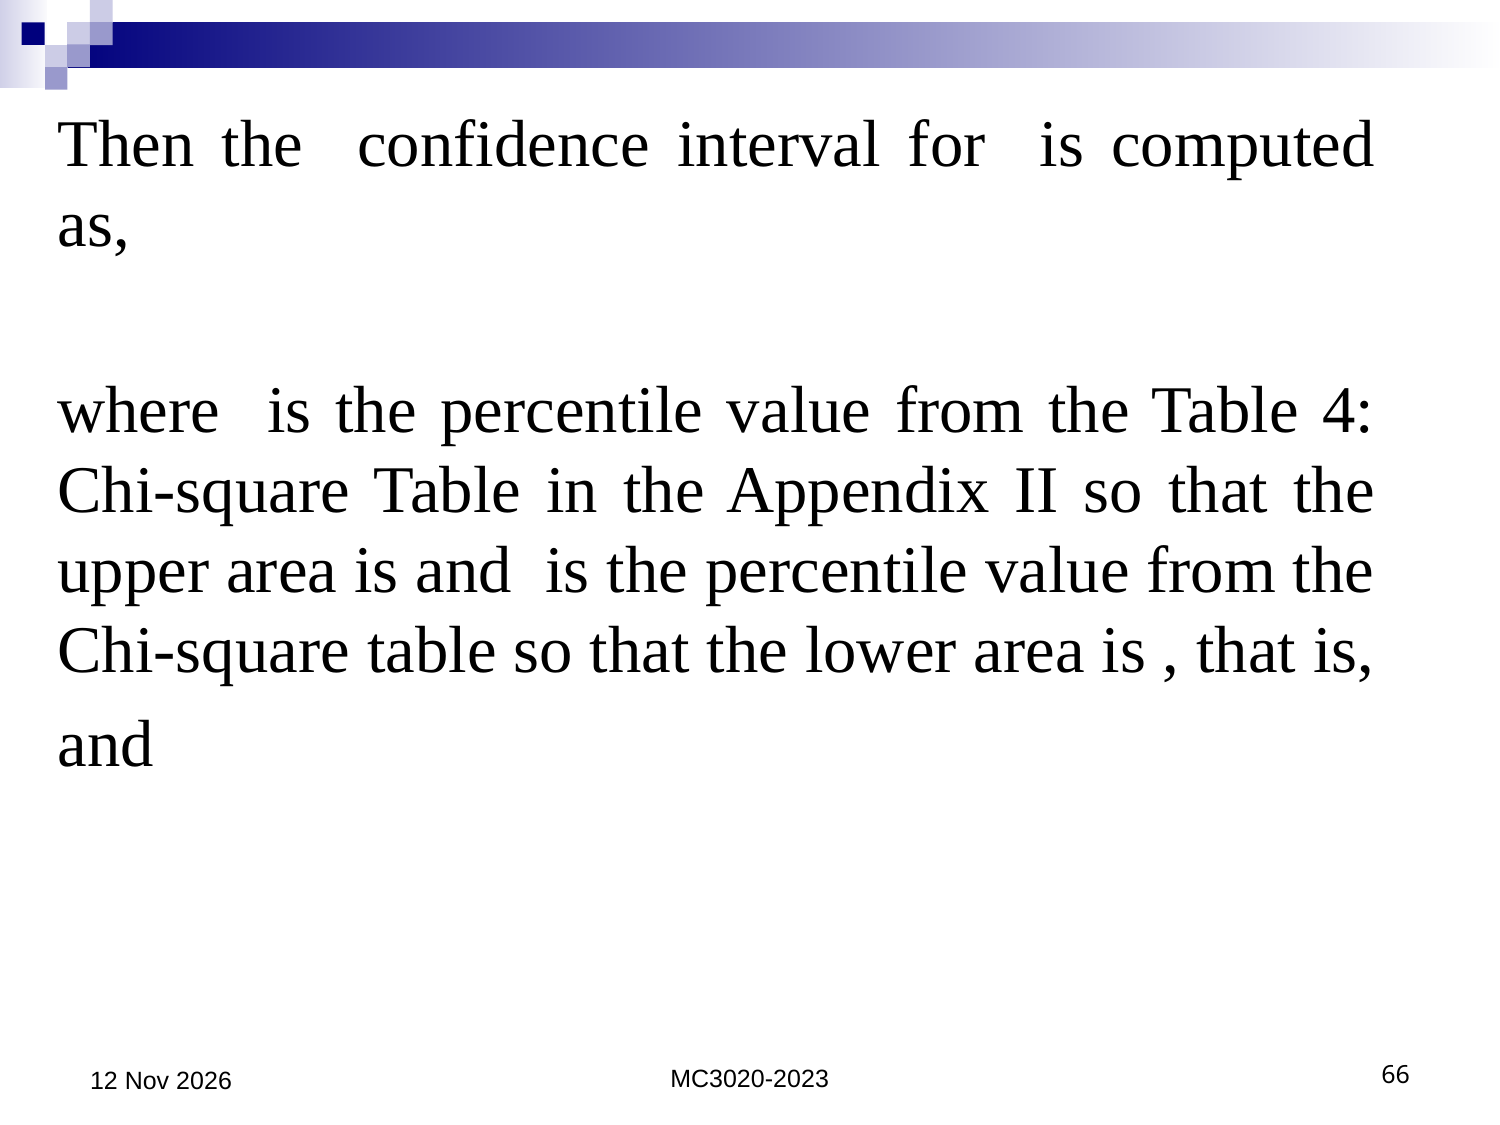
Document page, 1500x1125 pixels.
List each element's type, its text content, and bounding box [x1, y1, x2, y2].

slide_number 66 [1074, 1025, 1425, 1100]
slide_number 14-Jul-25 [75, 1024, 425, 1103]
footer MC3020-2023 [512, 1025, 988, 1100]
